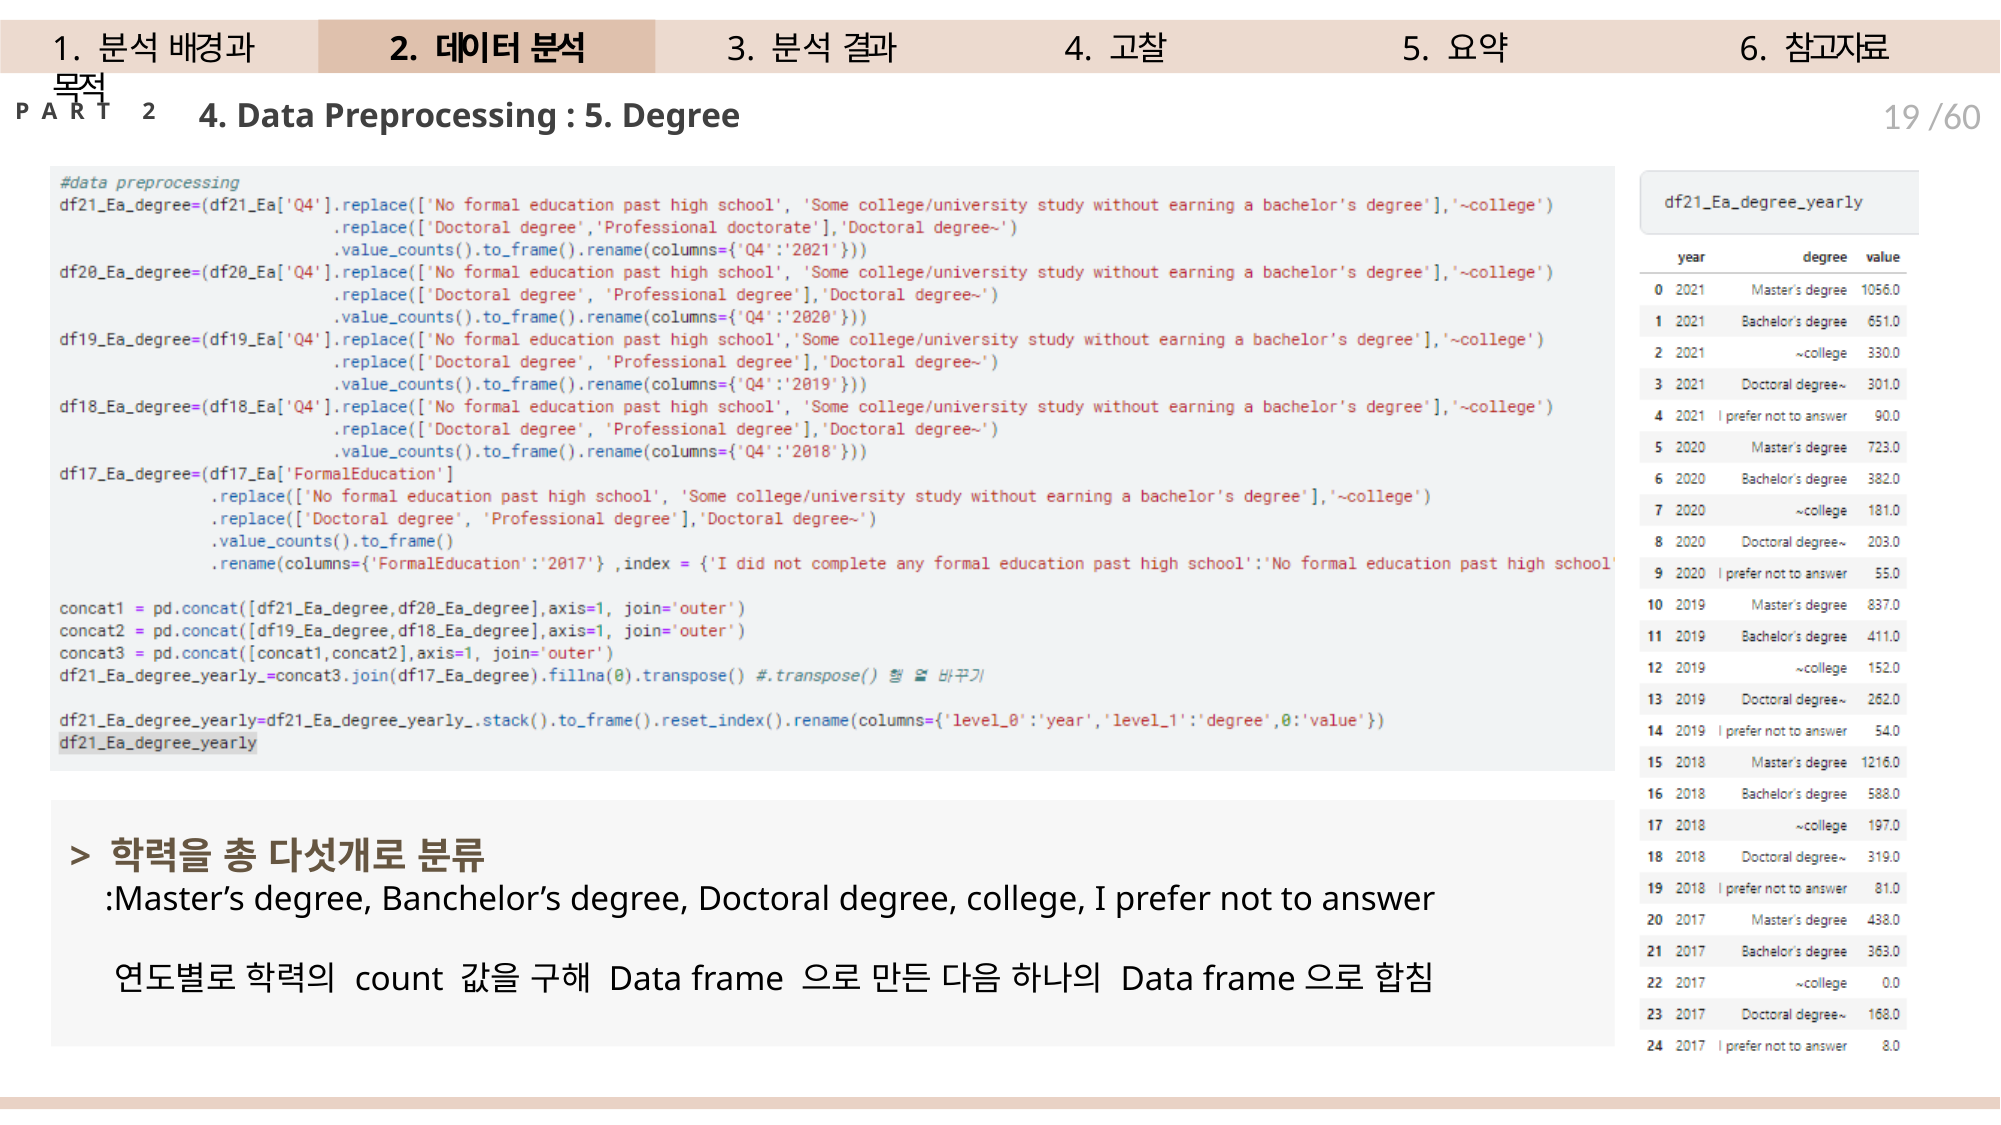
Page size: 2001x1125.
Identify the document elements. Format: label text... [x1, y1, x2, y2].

text_box > 학력을 총 다섯개로 분류 :Master’s degree, Banchelor’s degree, Doctoral degree, college, I prefer not to answer 연도별로 학력의 count 값을 구해 Data frame 으로 만든 다음 하나의 Data frame으로 합침 [54, 824, 1550, 1095]
picture [49, 166, 1615, 771]
picture [1637, 166, 1920, 1078]
text_box 1. 분석 배경과 목적 [49, 25, 310, 107]
slide_number 19 /60 [1850, 92, 1982, 138]
text_box 3. 분석 결과 [724, 25, 985, 68]
text_box 4. 고찰 [1062, 25, 1323, 68]
text_box 5. 요약 [1399, 25, 1660, 68]
text_box 6. 참고자료 [1737, 25, 1998, 68]
text_box P A R T 2 [12, 94, 157, 124]
text_box [51, 800, 1615, 1047]
text_box [318, 19, 656, 73]
text_box 2. 데이터 분석 [387, 25, 648, 68]
text_box 4. Data Preprocessing : 5. Degree [196, 91, 1803, 176]
